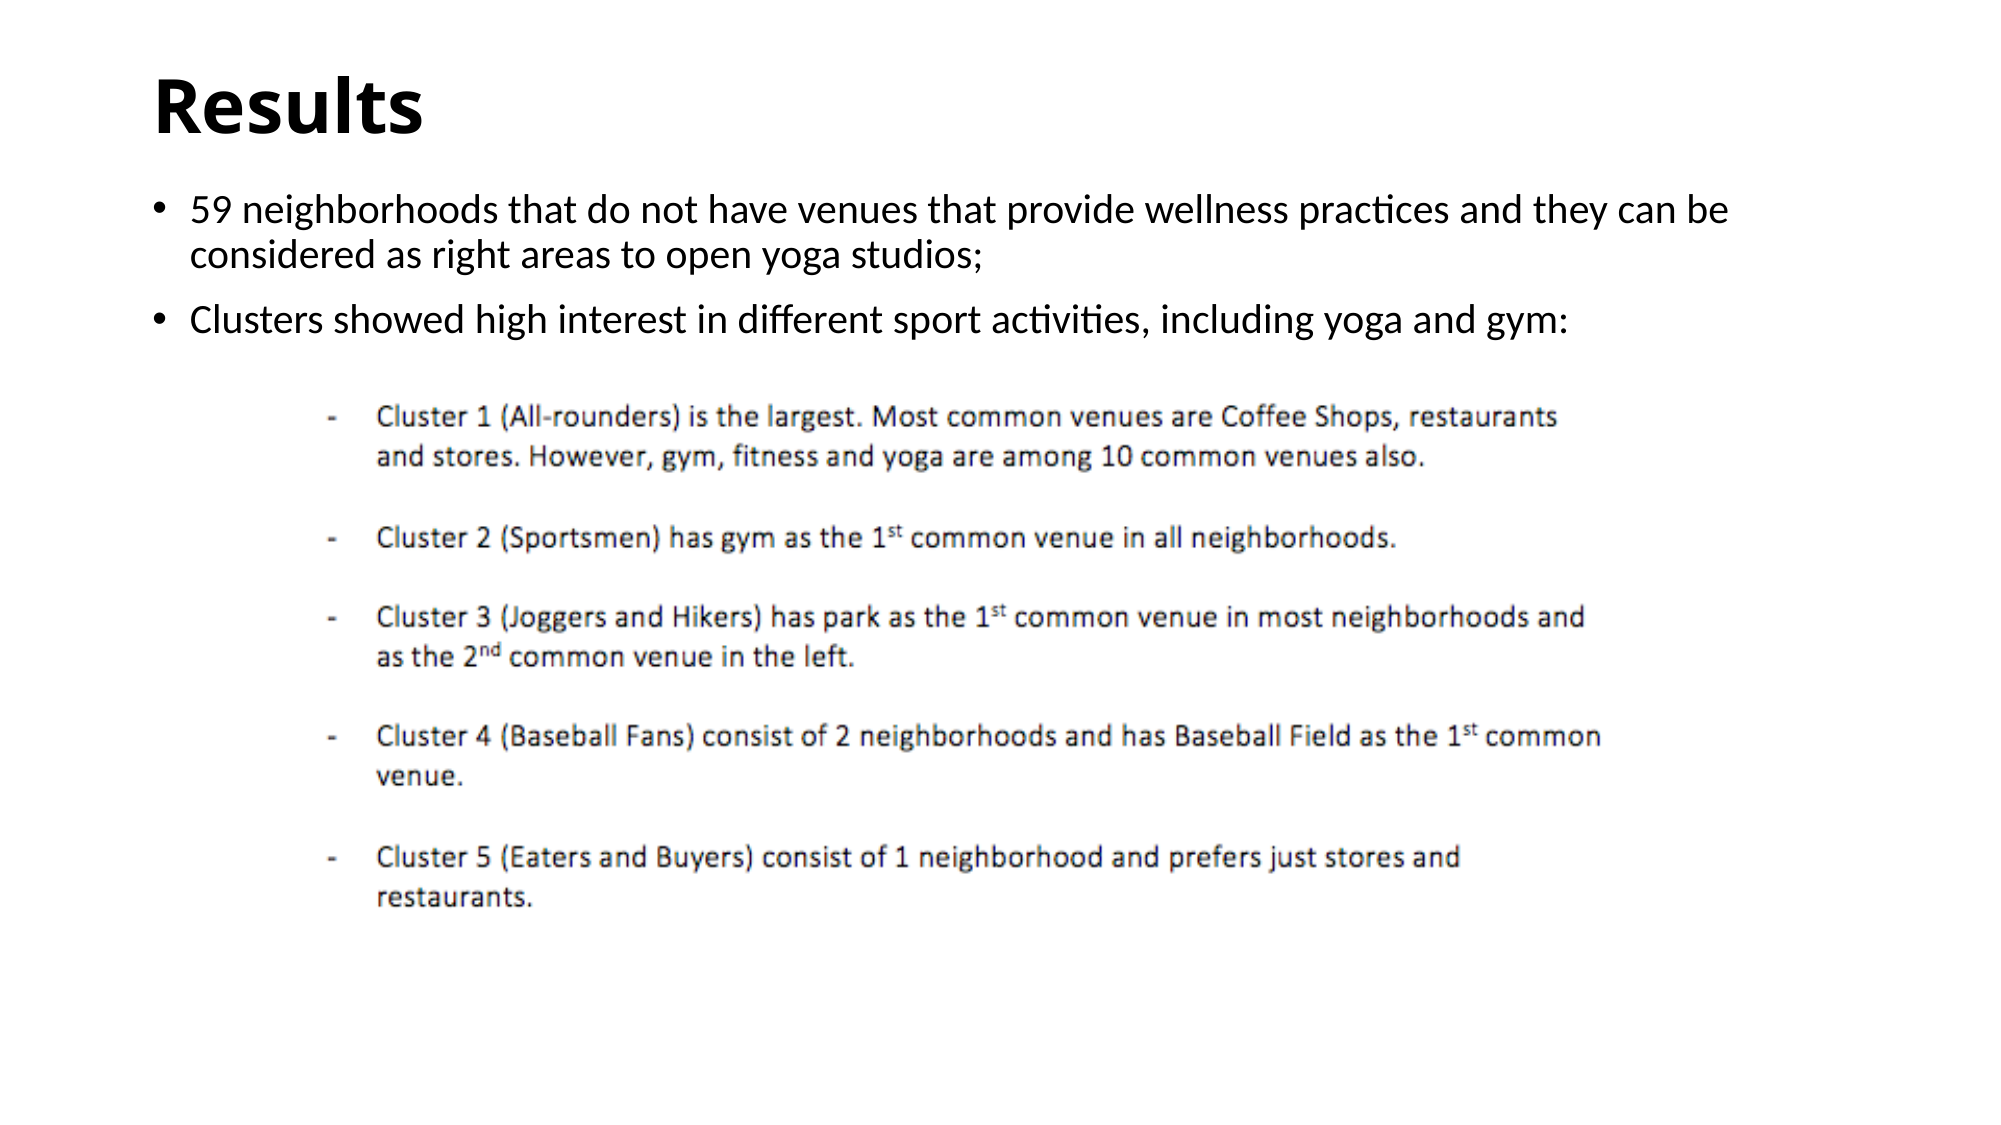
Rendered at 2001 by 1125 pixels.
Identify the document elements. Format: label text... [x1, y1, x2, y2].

title Results [137, 59, 1863, 160]
picture [303, 381, 1619, 926]
list 59 neighborhoods that do not have venues that provide wellness practices and they can be considered as right areas to open yoga studios; Clusters showed high interest in different sport activities, including yoga and gym: [137, 179, 1863, 1014]
